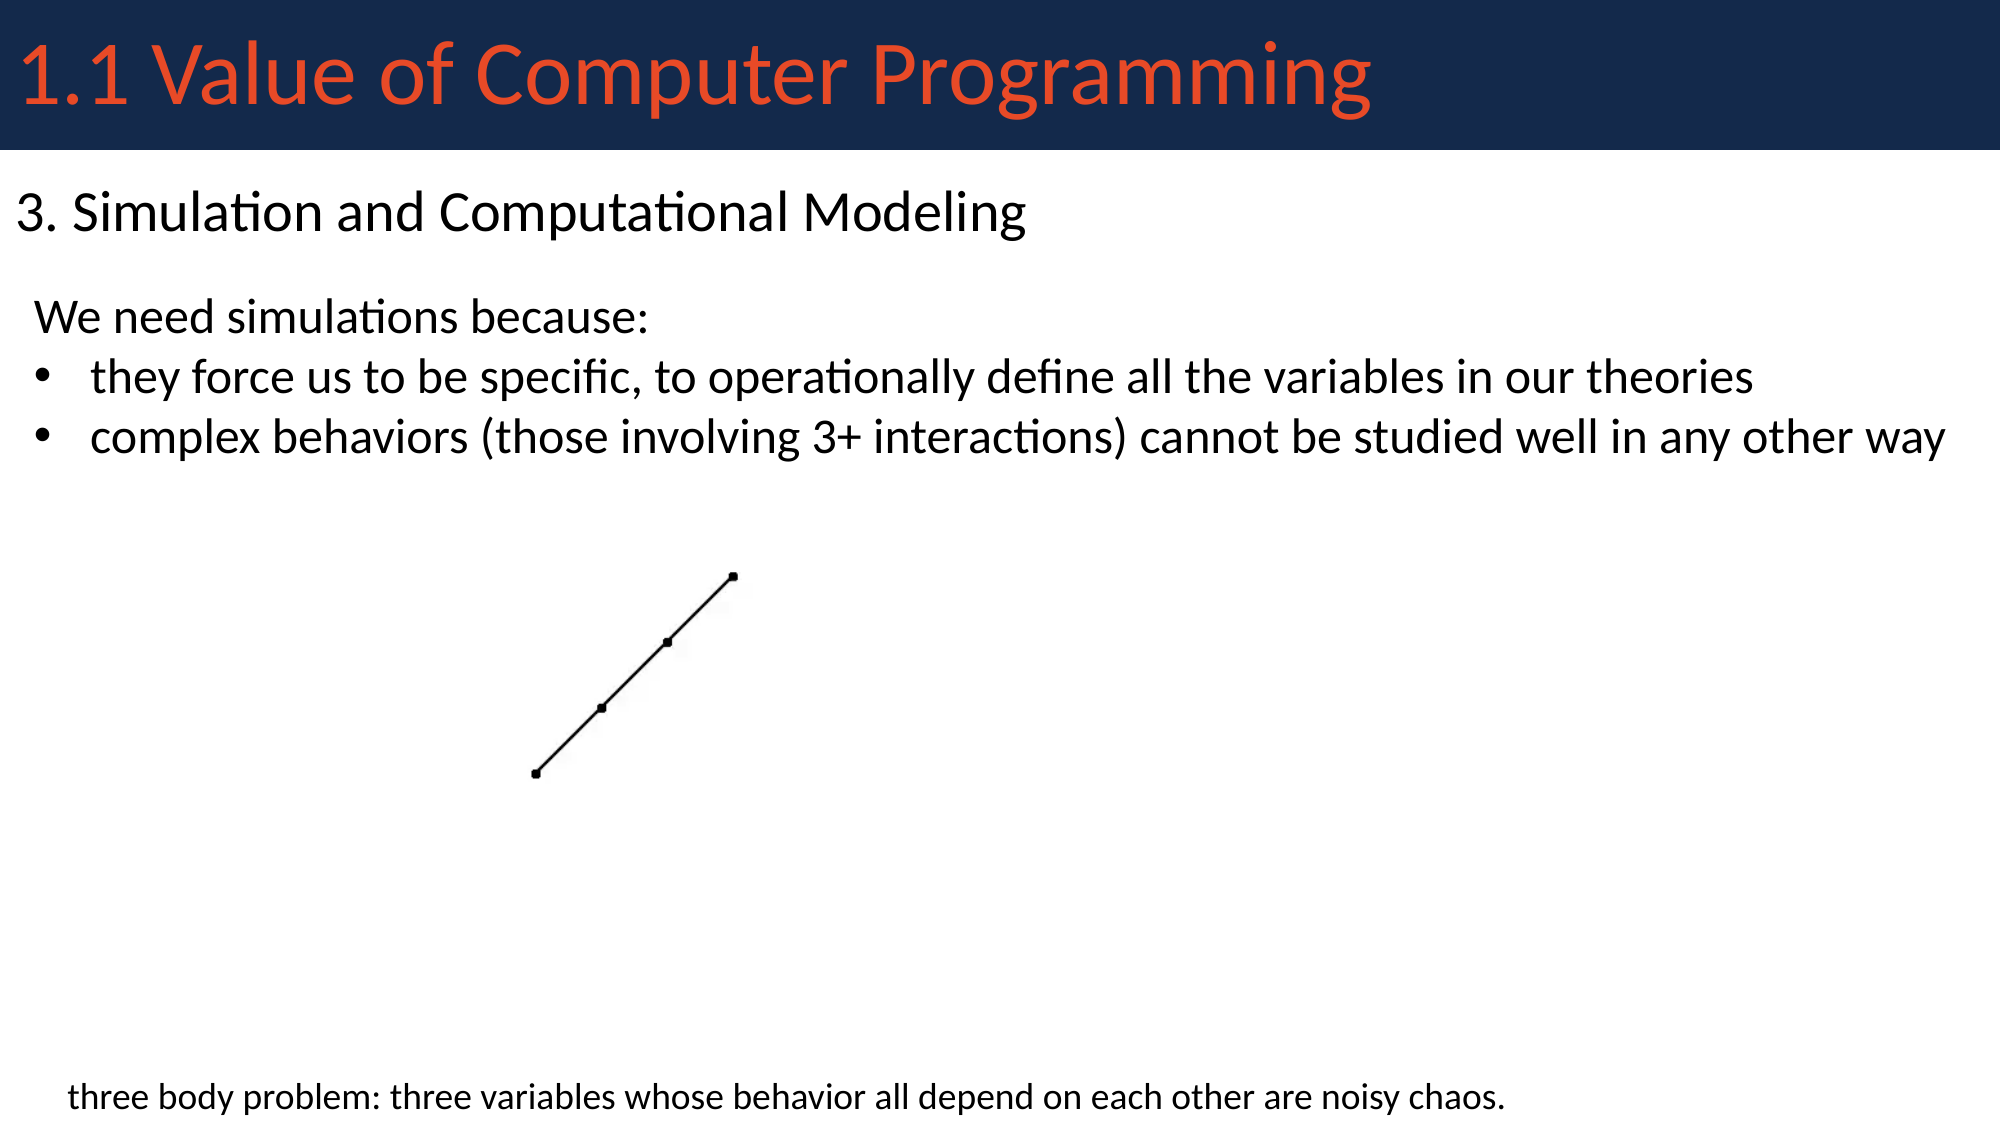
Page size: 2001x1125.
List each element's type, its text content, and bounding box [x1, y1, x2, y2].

text_box We need simulations because: they force us to be specific, to operationally define all the variables in our theories complex behaviors (those involving 3+ interactions) cannot be studied well in any other way [18, 276, 1981, 474]
text_box three body problem: three variables whose behavior all depend on each other are noisy chaos. [52, 1064, 1891, 1112]
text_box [256, 493, 815, 1053]
title 1.1 Value of Computer Programming [0, 0, 2000, 150]
list 3. Simulation and Computational Modeling [0, 173, 1924, 256]
